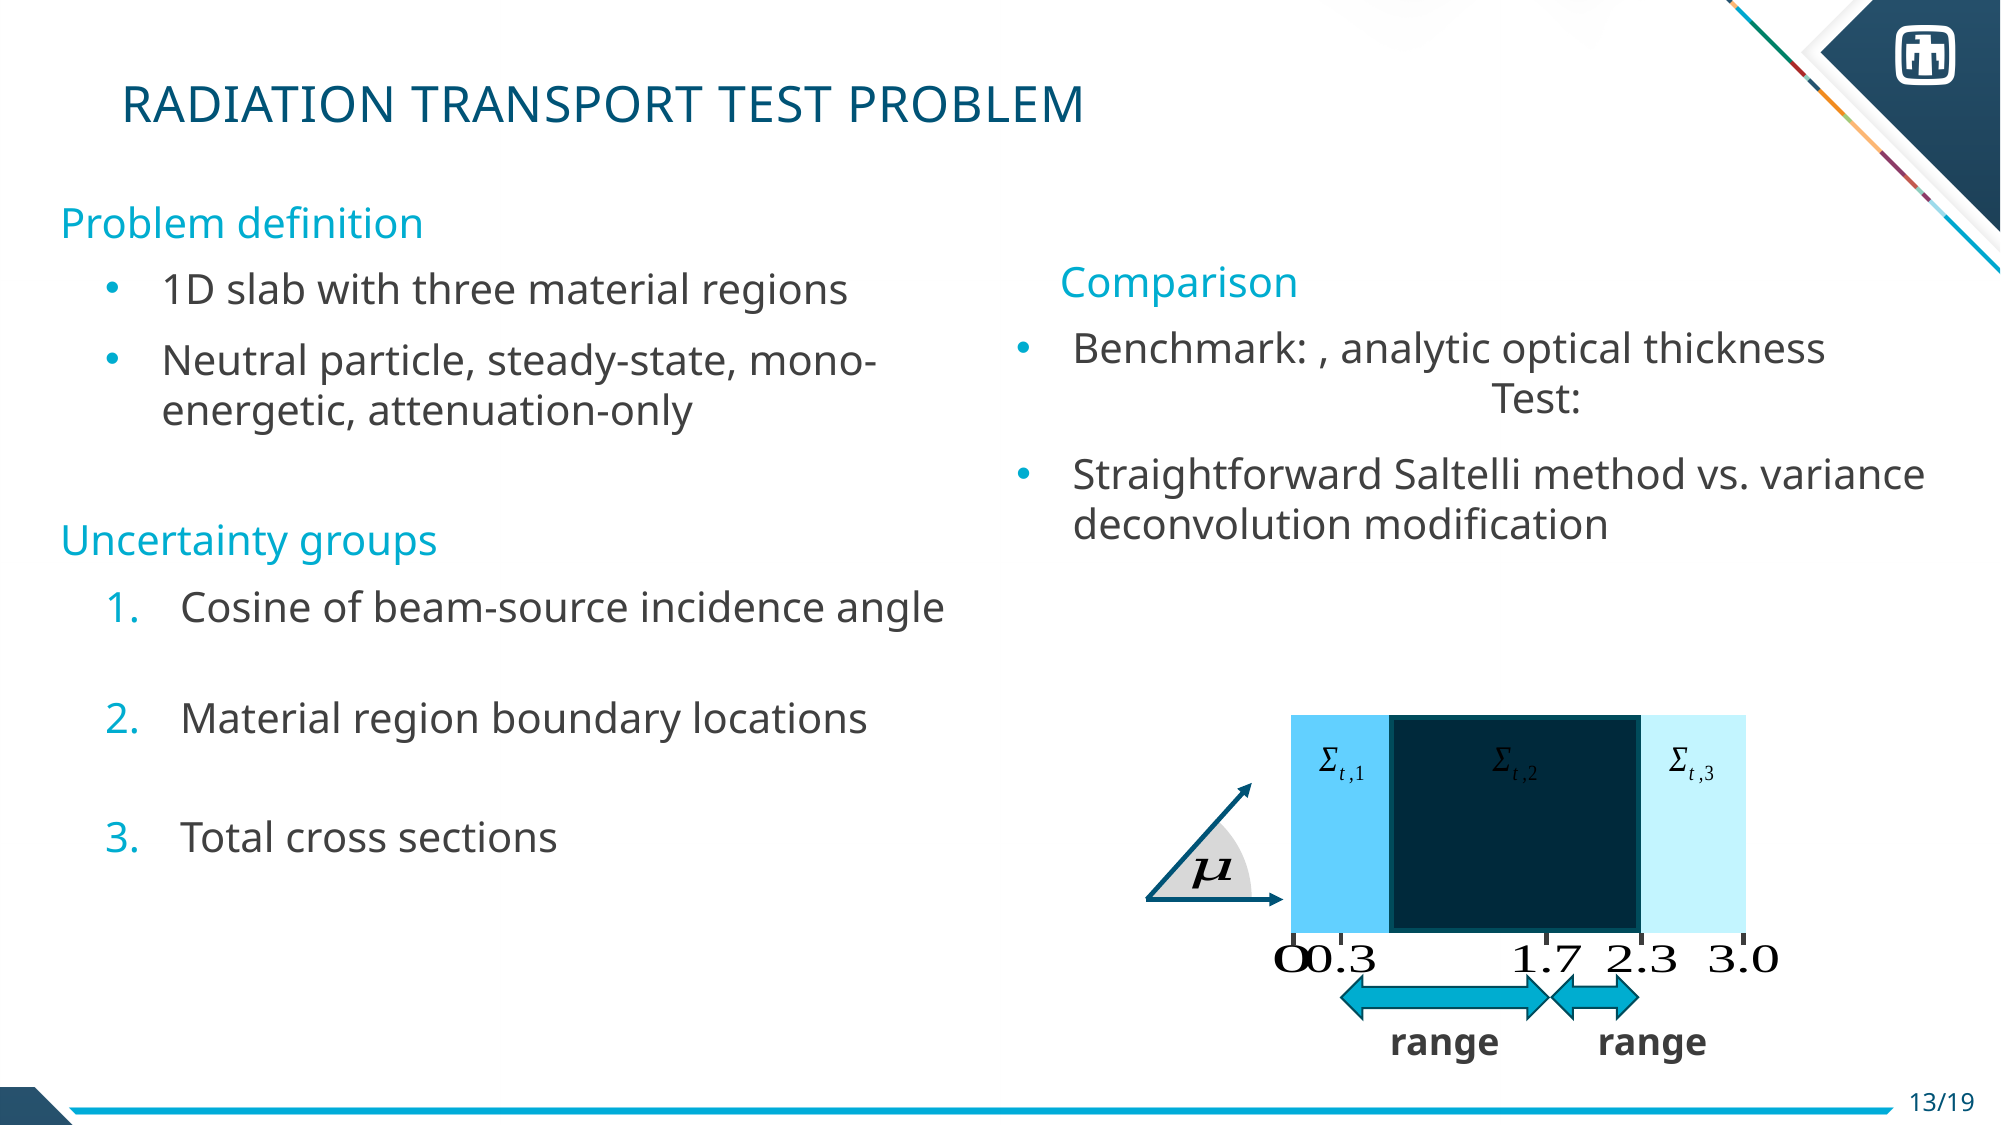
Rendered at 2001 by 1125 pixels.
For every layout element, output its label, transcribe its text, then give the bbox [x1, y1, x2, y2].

list 1D slab with three material regions Neutral particle, steady-state, mono-energetic, attenuation-only [105, 256, 949, 449]
title Radiation transport test problem [106, 43, 1761, 169]
text_box [1550, 973, 1640, 1022]
text_box Comparison [999, 254, 2000, 315]
text_box [1390, 717, 1640, 932]
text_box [1146, 782, 1252, 899]
text_box [1640, 717, 1745, 932]
text_box Uncertainty groups [0, 511, 1000, 573]
text_box [1292, 717, 1390, 932]
picture [0, 256, 2001, 1125]
picture [0, 0, 2001, 267]
text_box [1339, 973, 1550, 1022]
slide_number 13/19 [1893, 1079, 2000, 1125]
text_box Problem definition [0, 194, 1000, 256]
text_box Straightforward Saltelli method vs. variance deconvolution modification [986, 440, 1987, 556]
